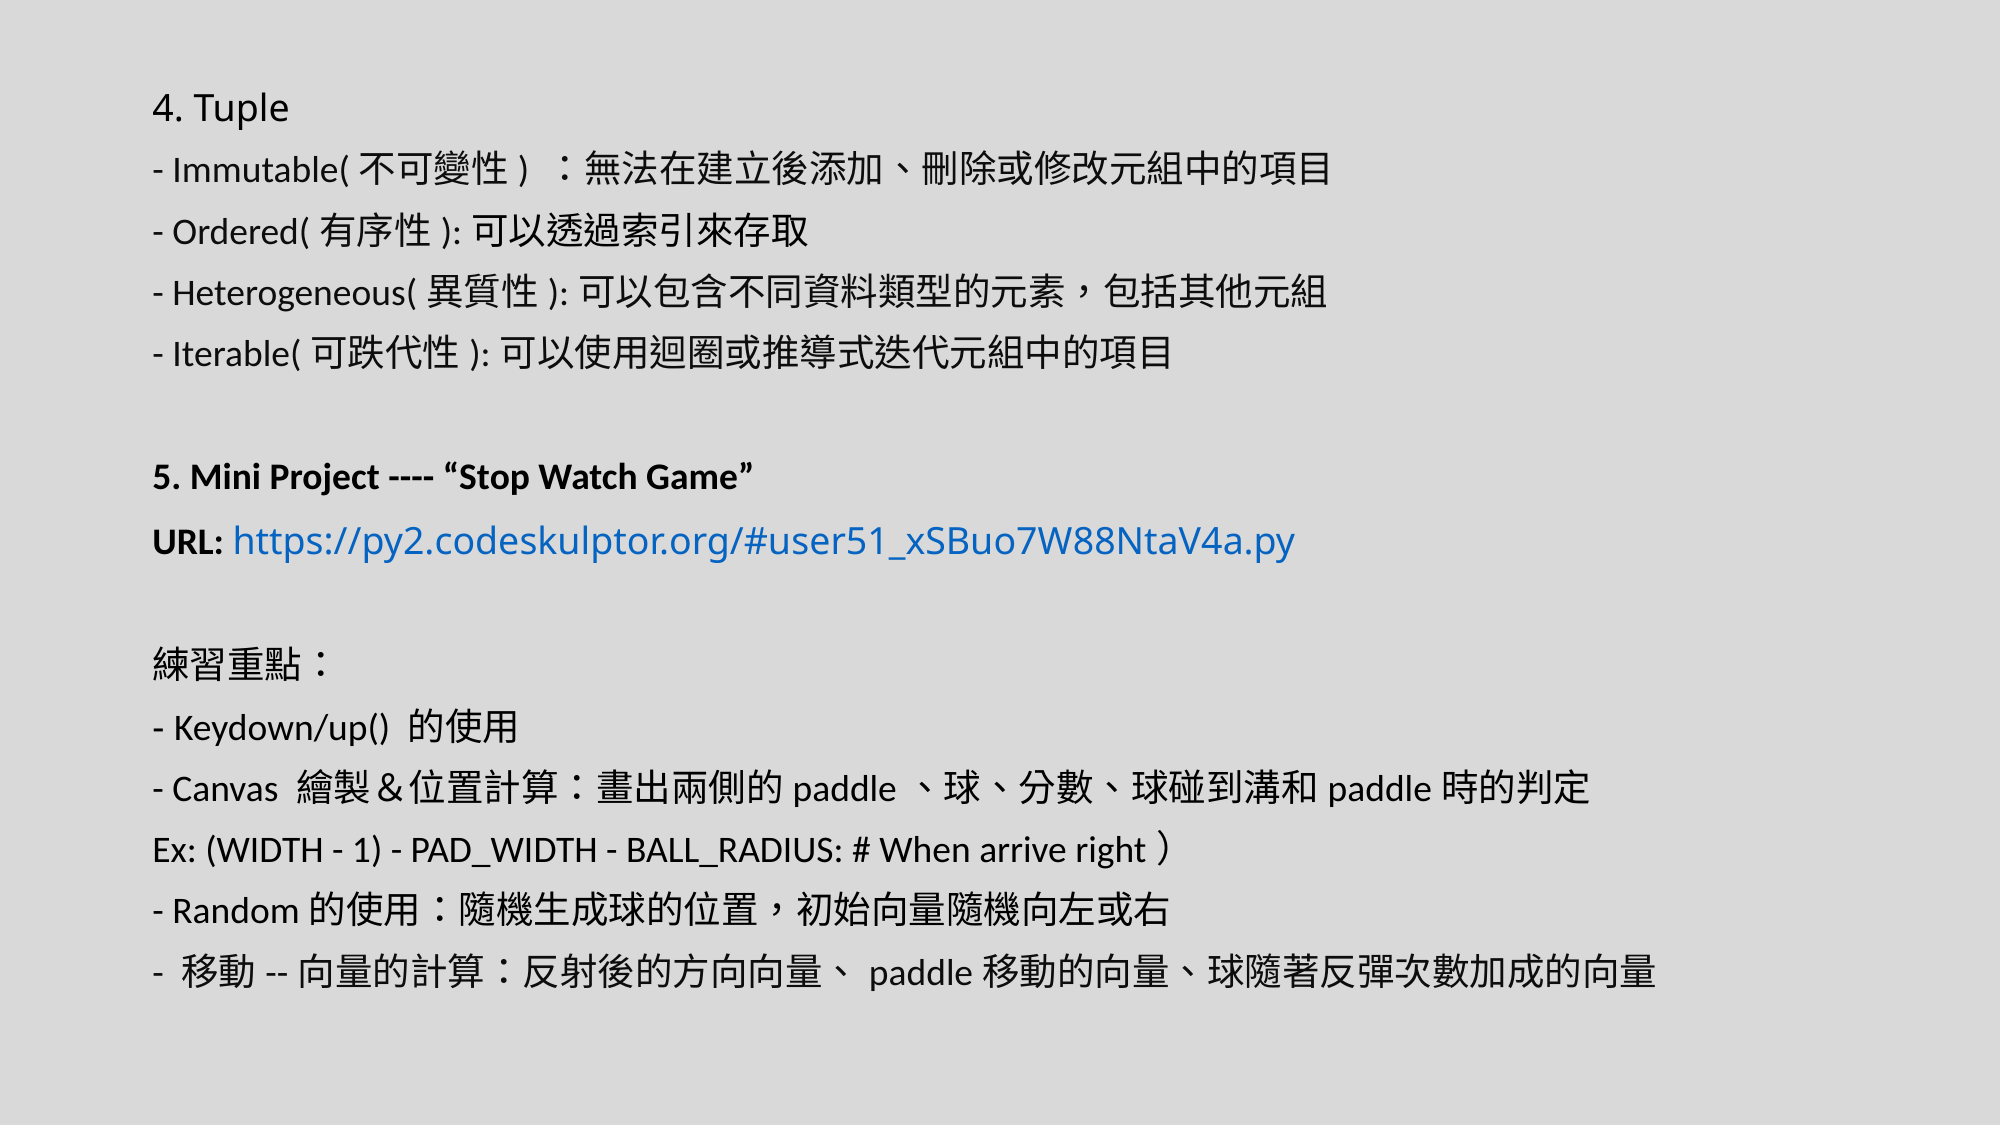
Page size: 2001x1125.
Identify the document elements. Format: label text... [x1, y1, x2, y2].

list 4. Tuple - Immutable(不可變性) ：無法在建立後添加、刪除或修改元組中的項目 - Ordered(有序性):可以透過索引來存取 - Heterogeneous(異質性):可以包含不同資料類型的元素，包括其他元組 - Iterable(可跌代性):可以使用迴圈或推導式迭代元組中的項目 5. Mini Project ---- “Stop Watch Game” URL: https://py2.codeskulptor.org/#user51_xSBuo7W88NtaV4a.py 練習重點： - Keydown/up() 的使用 - Canvas 繪製＆位置計算：畫出兩側的paddle、球、分數、球碰到溝和paddle時的判定 Ex: (WIDTH - 1) - PAD_WIDTH - BALL_RADIUS: # When arrive right） - Random的使用：隨機生成球的位置，初始向量隨機向左或右 - 移動--向量的計算：反射後的方向向量、paddle移動的向量、球隨著反彈次數加成的向量 [137, 81, 1863, 1082]
